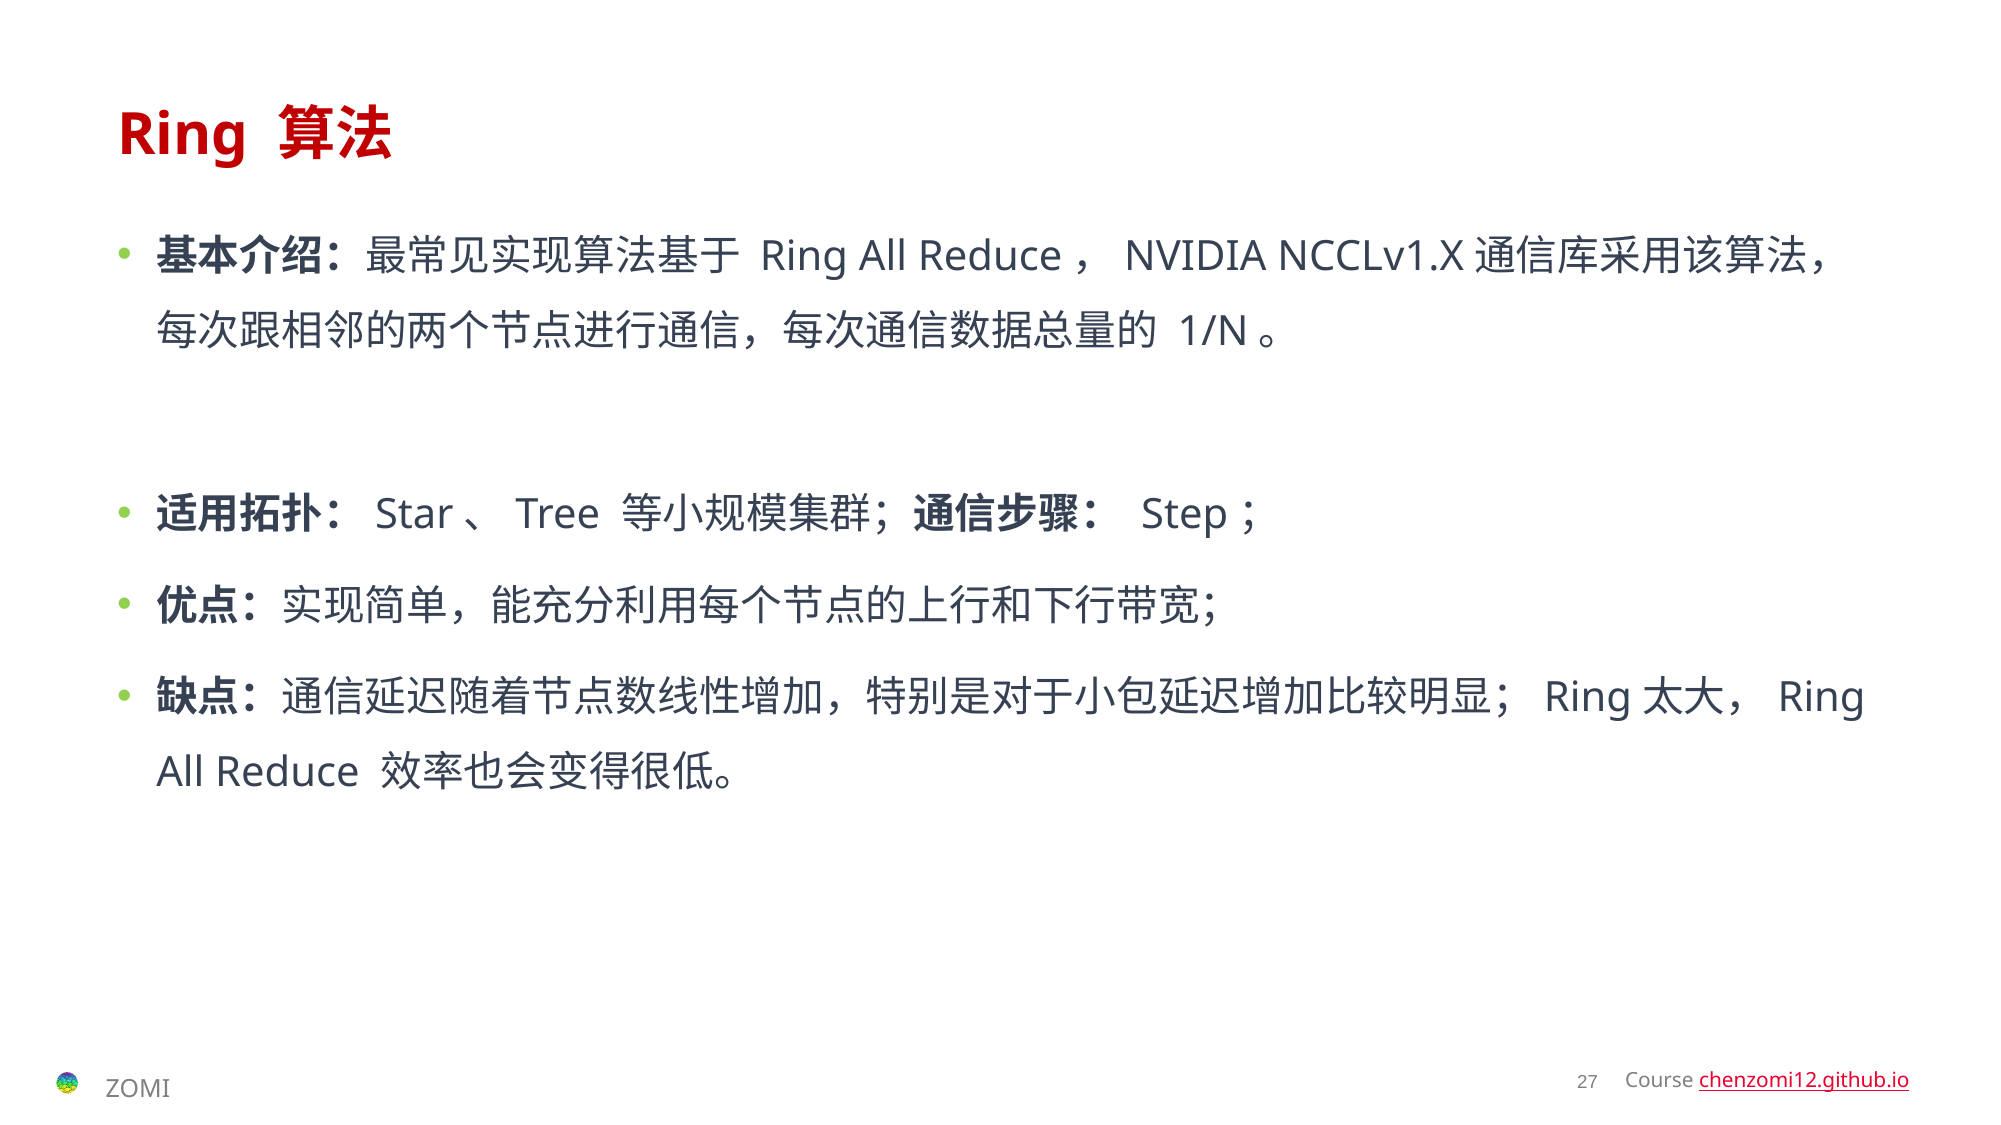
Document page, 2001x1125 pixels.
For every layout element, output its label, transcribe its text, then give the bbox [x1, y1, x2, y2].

title Ring 算法 [102, 83, 1901, 180]
picture [57, 1073, 77, 1093]
